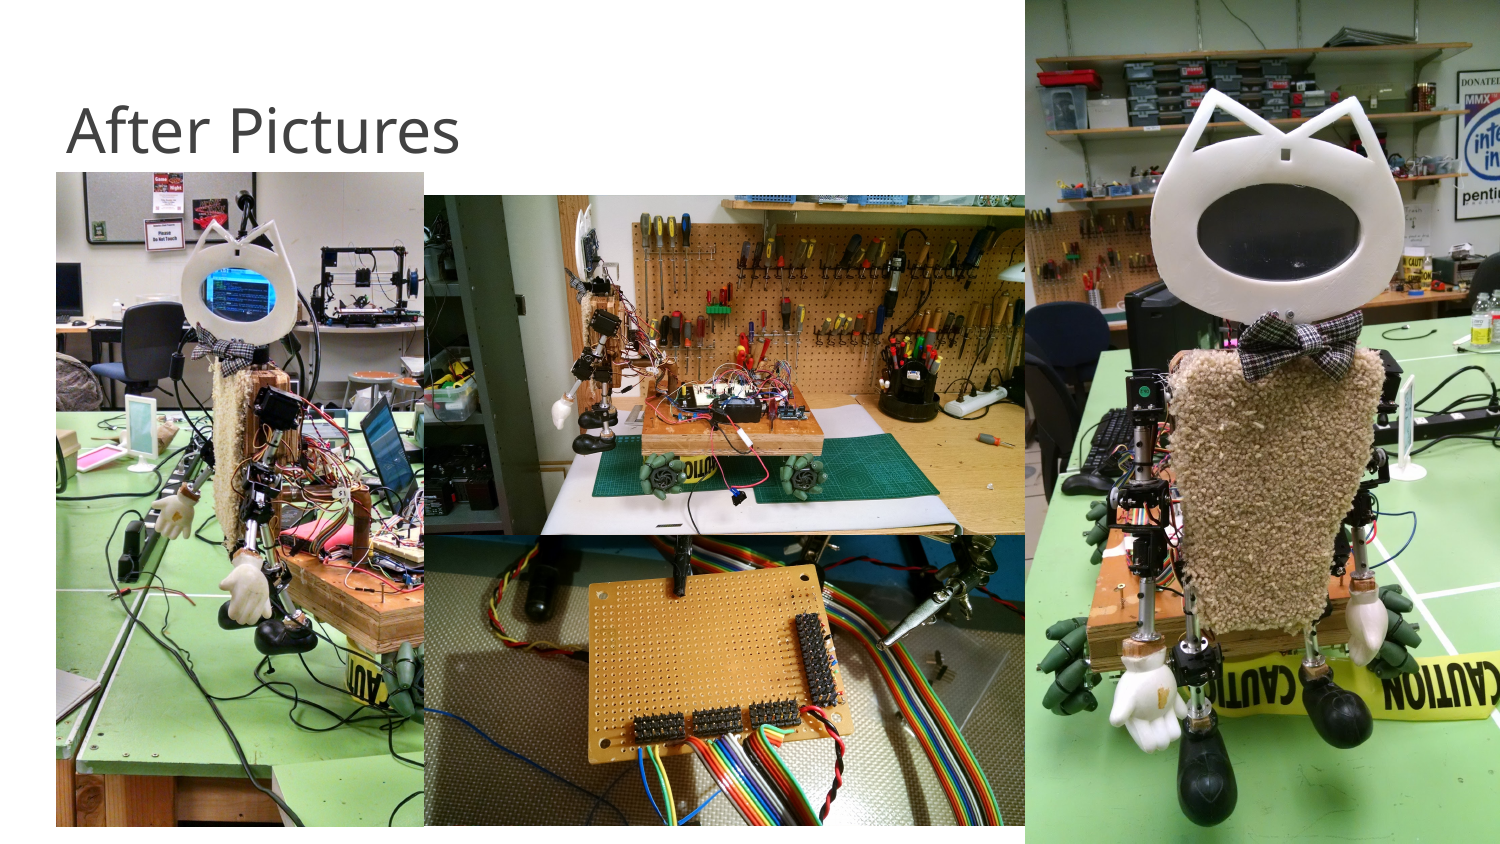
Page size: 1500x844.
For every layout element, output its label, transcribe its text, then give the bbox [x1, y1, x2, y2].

title After Pictures [51, 61, 1019, 182]
picture [55, 0, 1500, 844]
